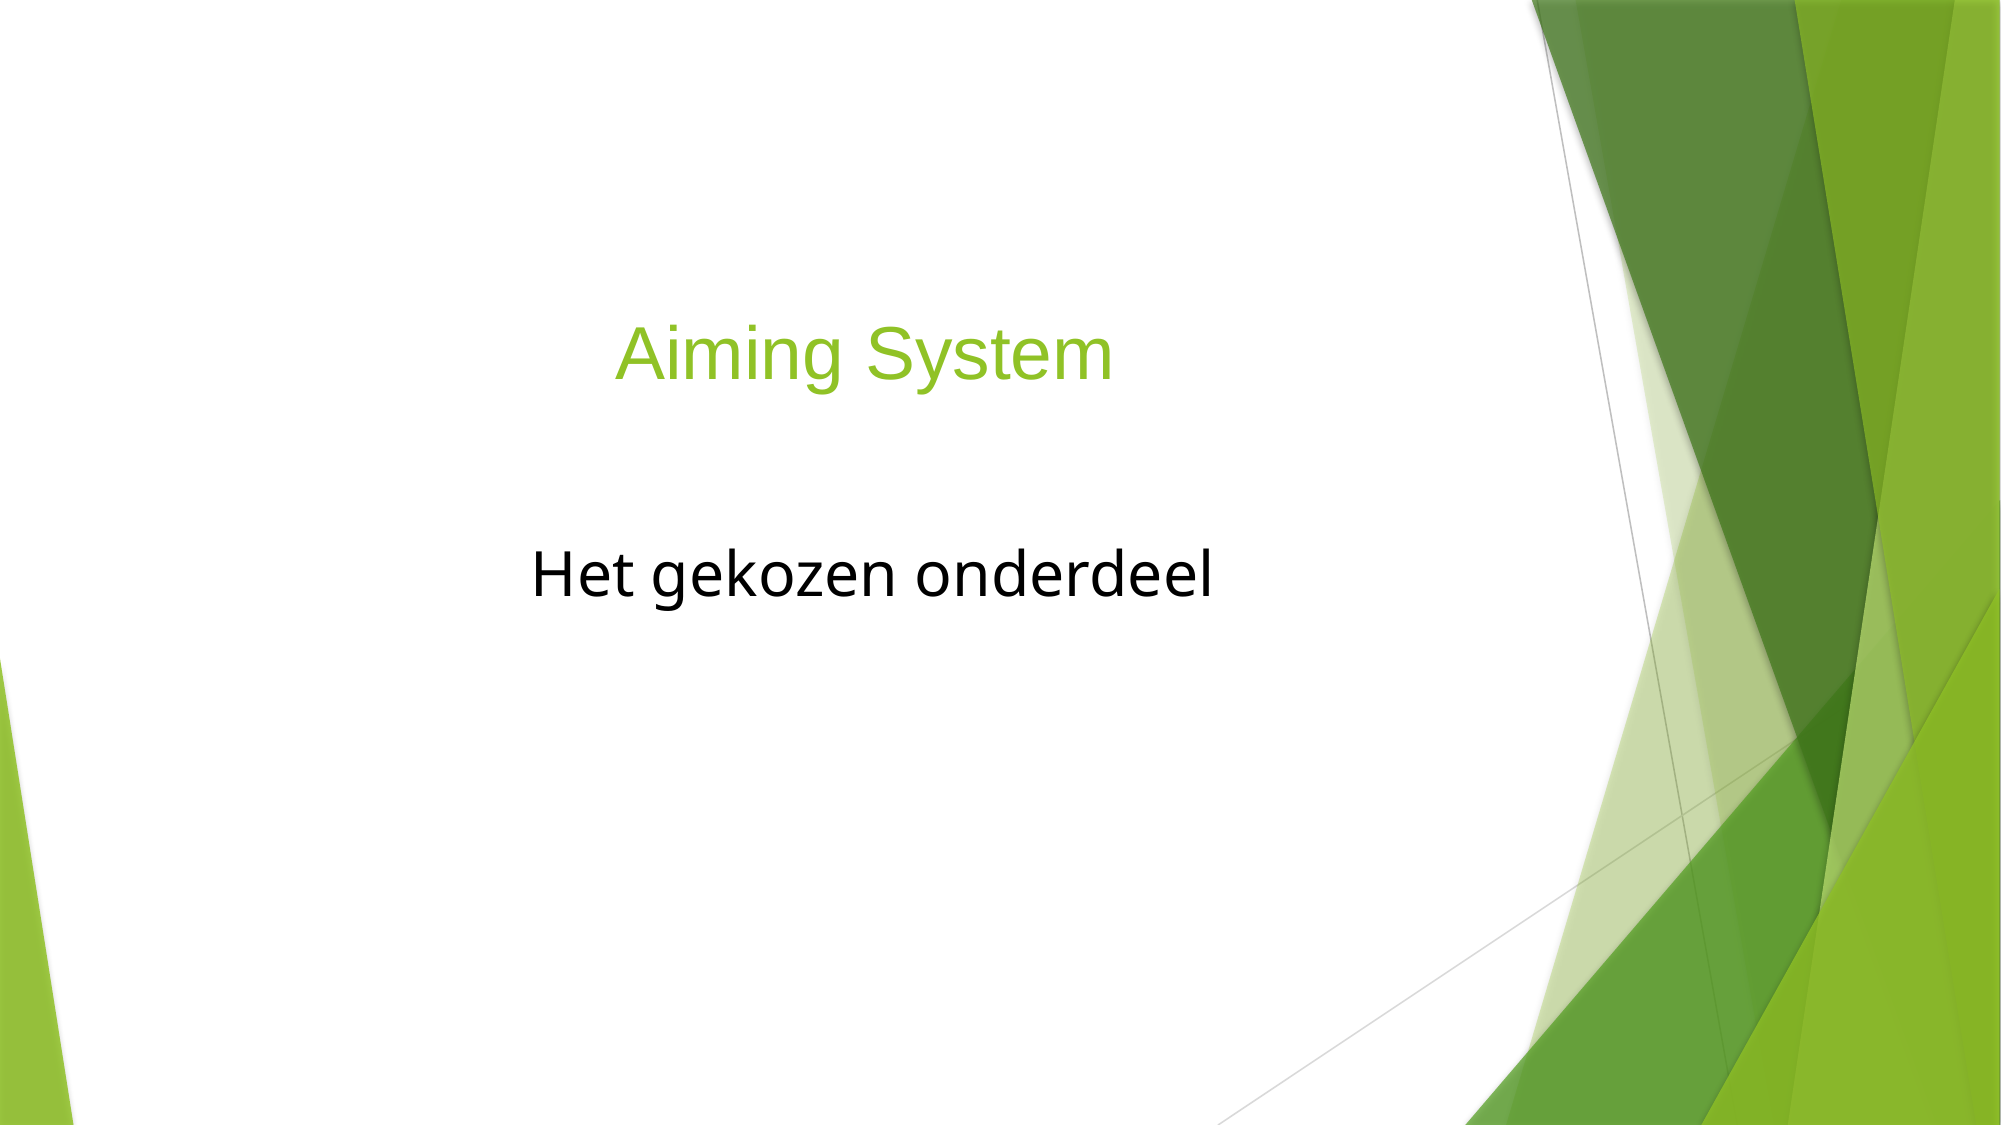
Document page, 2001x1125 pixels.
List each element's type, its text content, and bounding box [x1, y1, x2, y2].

text_box Het gekozen onderdeel [265, 526, 1481, 617]
title Aiming System [143, 296, 1869, 515]
